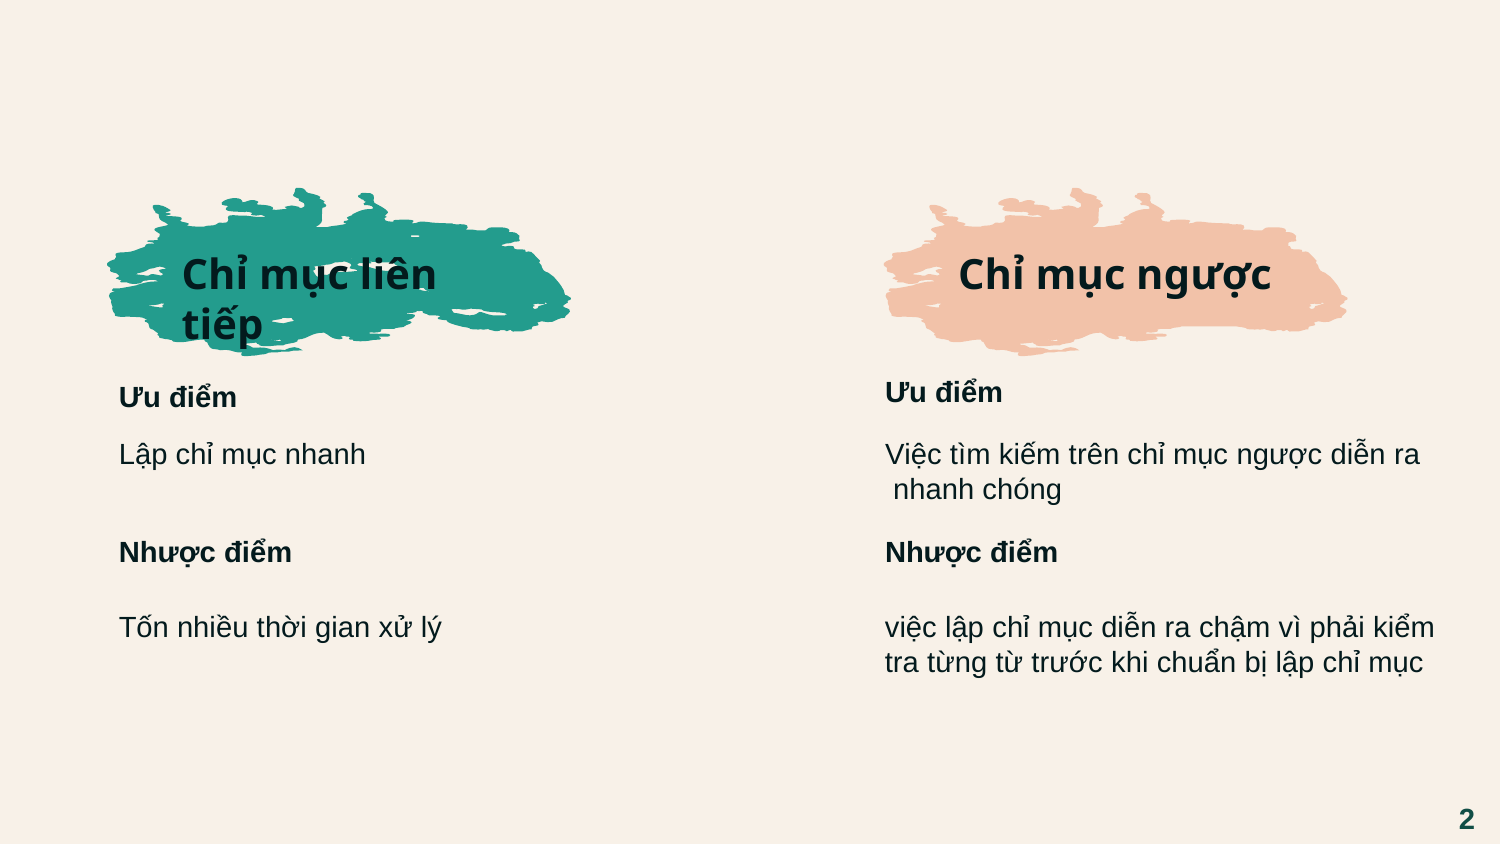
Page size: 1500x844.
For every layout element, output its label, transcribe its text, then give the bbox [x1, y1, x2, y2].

text_box Ưu điểm [870, 365, 1038, 416]
text_box Nhược điểm [870, 526, 1076, 576]
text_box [103, 187, 575, 357]
text_box 2 [1433, 793, 1500, 843]
text_box Tốn nhiều thời gian xử lý [104, 601, 580, 652]
text_box Nhược điểm [104, 525, 310, 576]
text_box Việc tìm kiếm trên chỉ mục ngược diễn ra nhanh chóng [870, 428, 1473, 513]
text_box việc lập chỉ mục diễn ra chậm vì phải kiểm tra từng từ trước khi chuẩn bị lập chỉ mục [870, 601, 1455, 686]
text_box Lập chỉ mục nhanh [104, 428, 409, 478]
text_box Ưu điểm [104, 370, 272, 421]
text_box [880, 187, 1352, 357]
